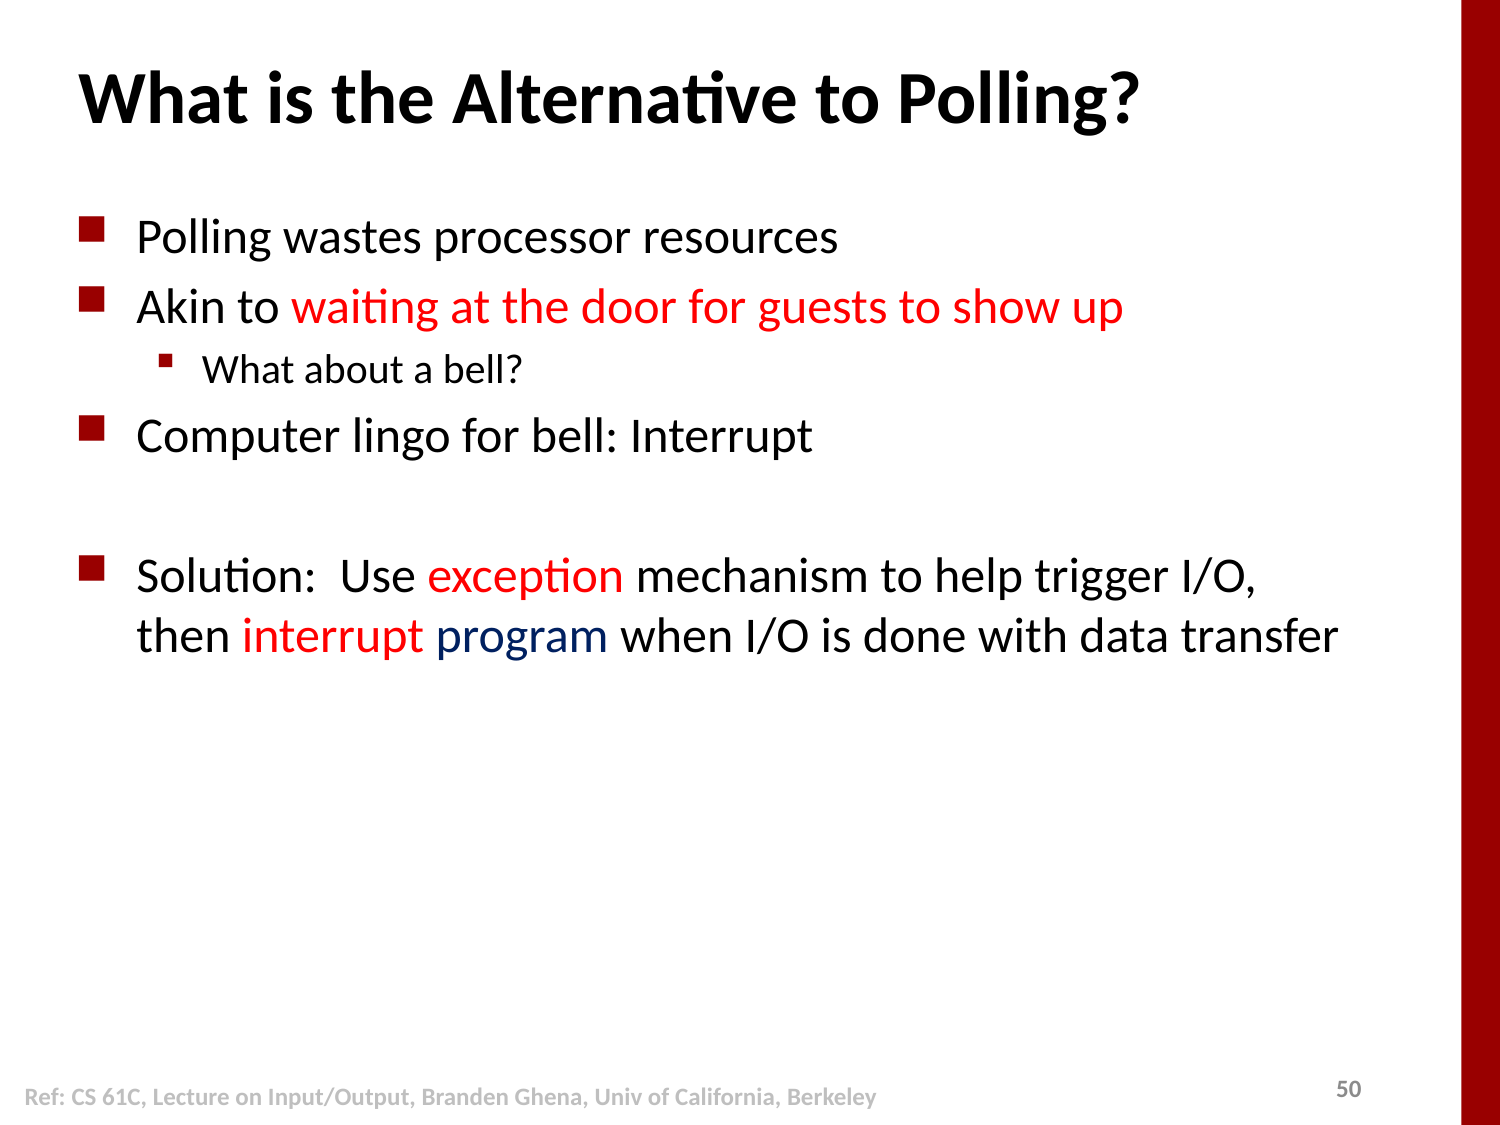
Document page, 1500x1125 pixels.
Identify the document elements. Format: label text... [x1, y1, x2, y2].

text_box Ref: CS 61C, Lecture on Input/Output, Branden Ghena, Univ of California, Berkeley [5, 1057, 904, 1125]
title What is the Alternative to Polling? [63, 30, 1310, 157]
list Polling wastes processor resources Akin to waiting at the door for guests to show up What about a bell? Computer lingo for bell: Interrupt Solution: Use exception mechanism to help trigger I/O, then interrupt program when I/O is done with data transfer [64, 196, 1361, 1048]
